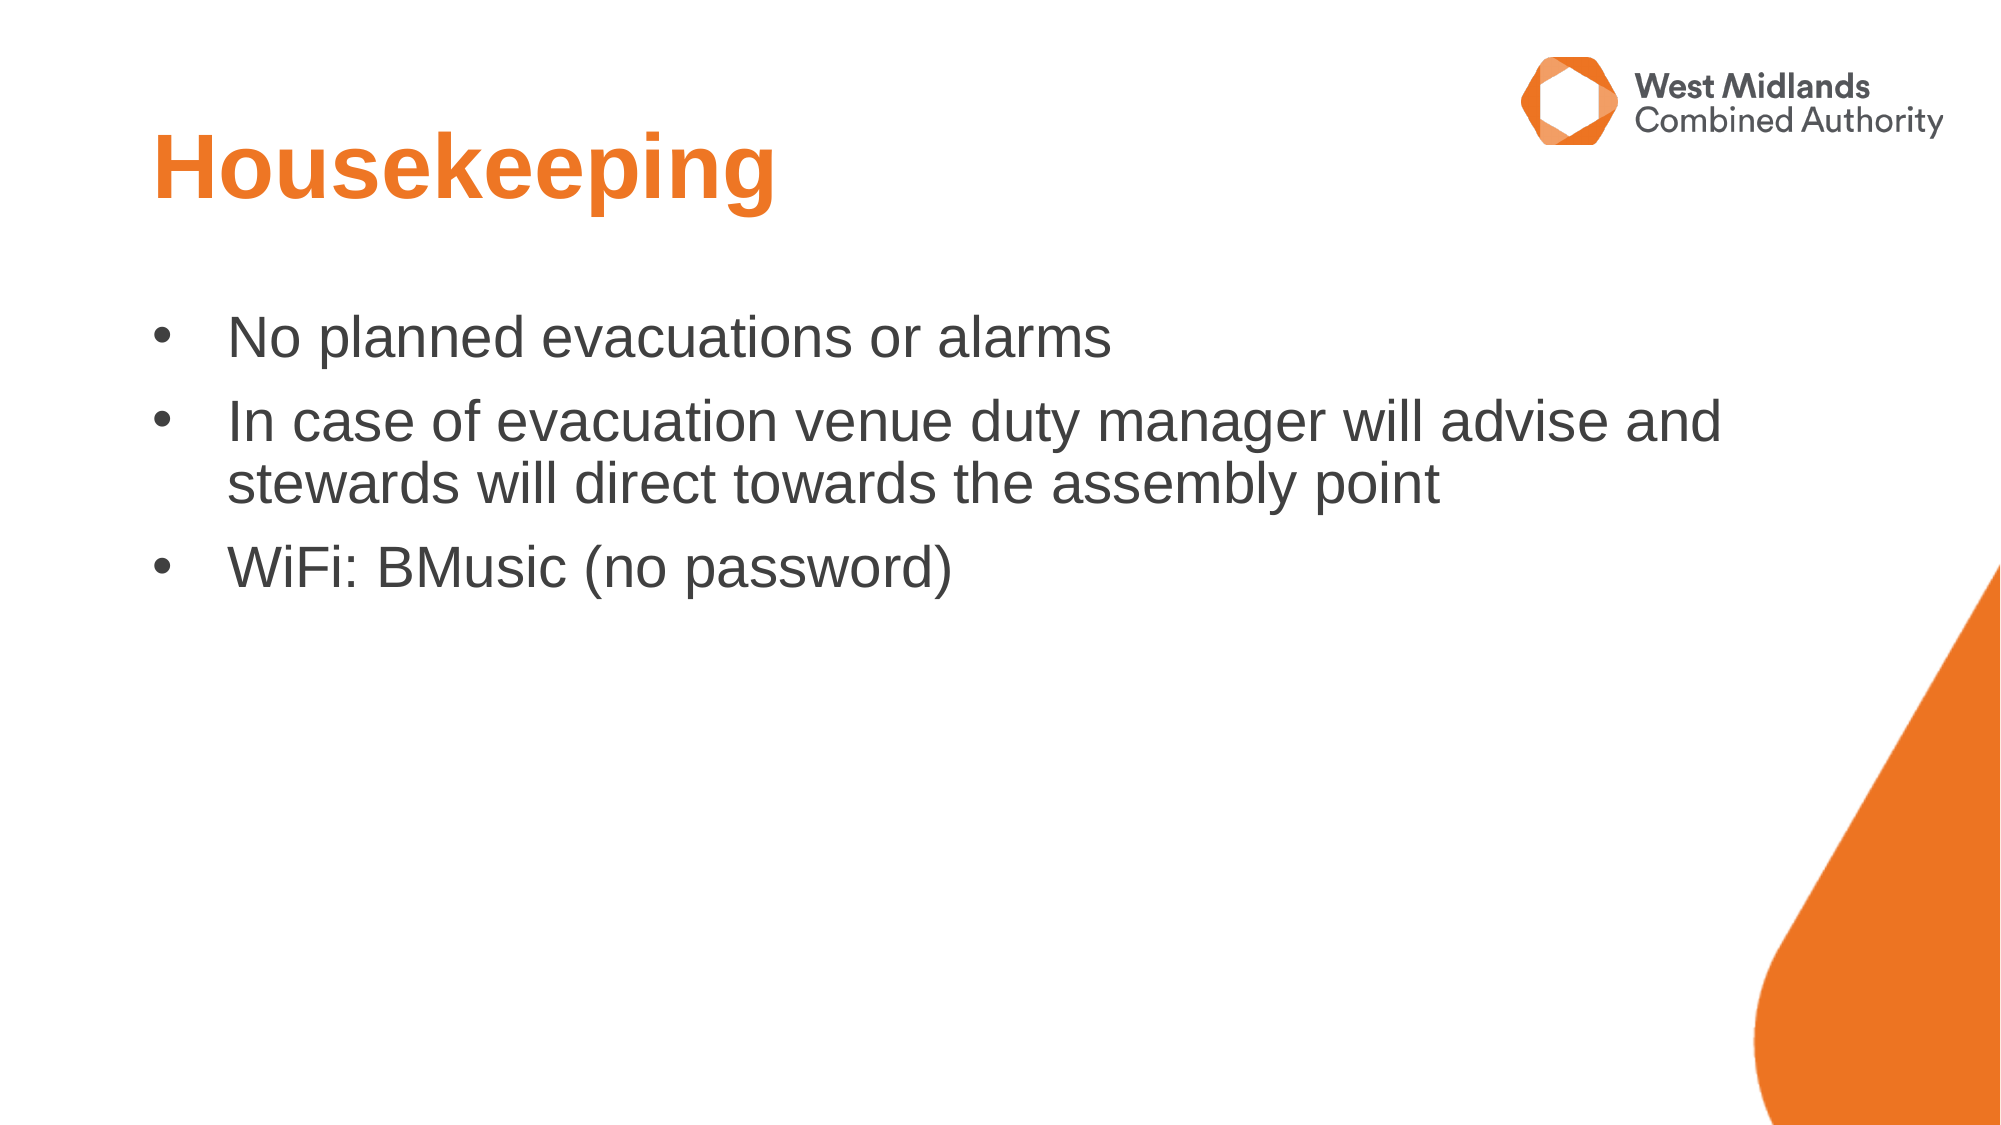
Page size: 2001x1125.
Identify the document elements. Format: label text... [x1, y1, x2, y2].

picture [1569, 555, 2001, 1125]
list No planned evacuations or alarms In case of evacuation venue duty manager will advise and stewards will direct towards the assembly point WiFi: BMusic (no password) [137, 299, 1863, 1014]
title Housekeeping [137, 59, 1863, 278]
